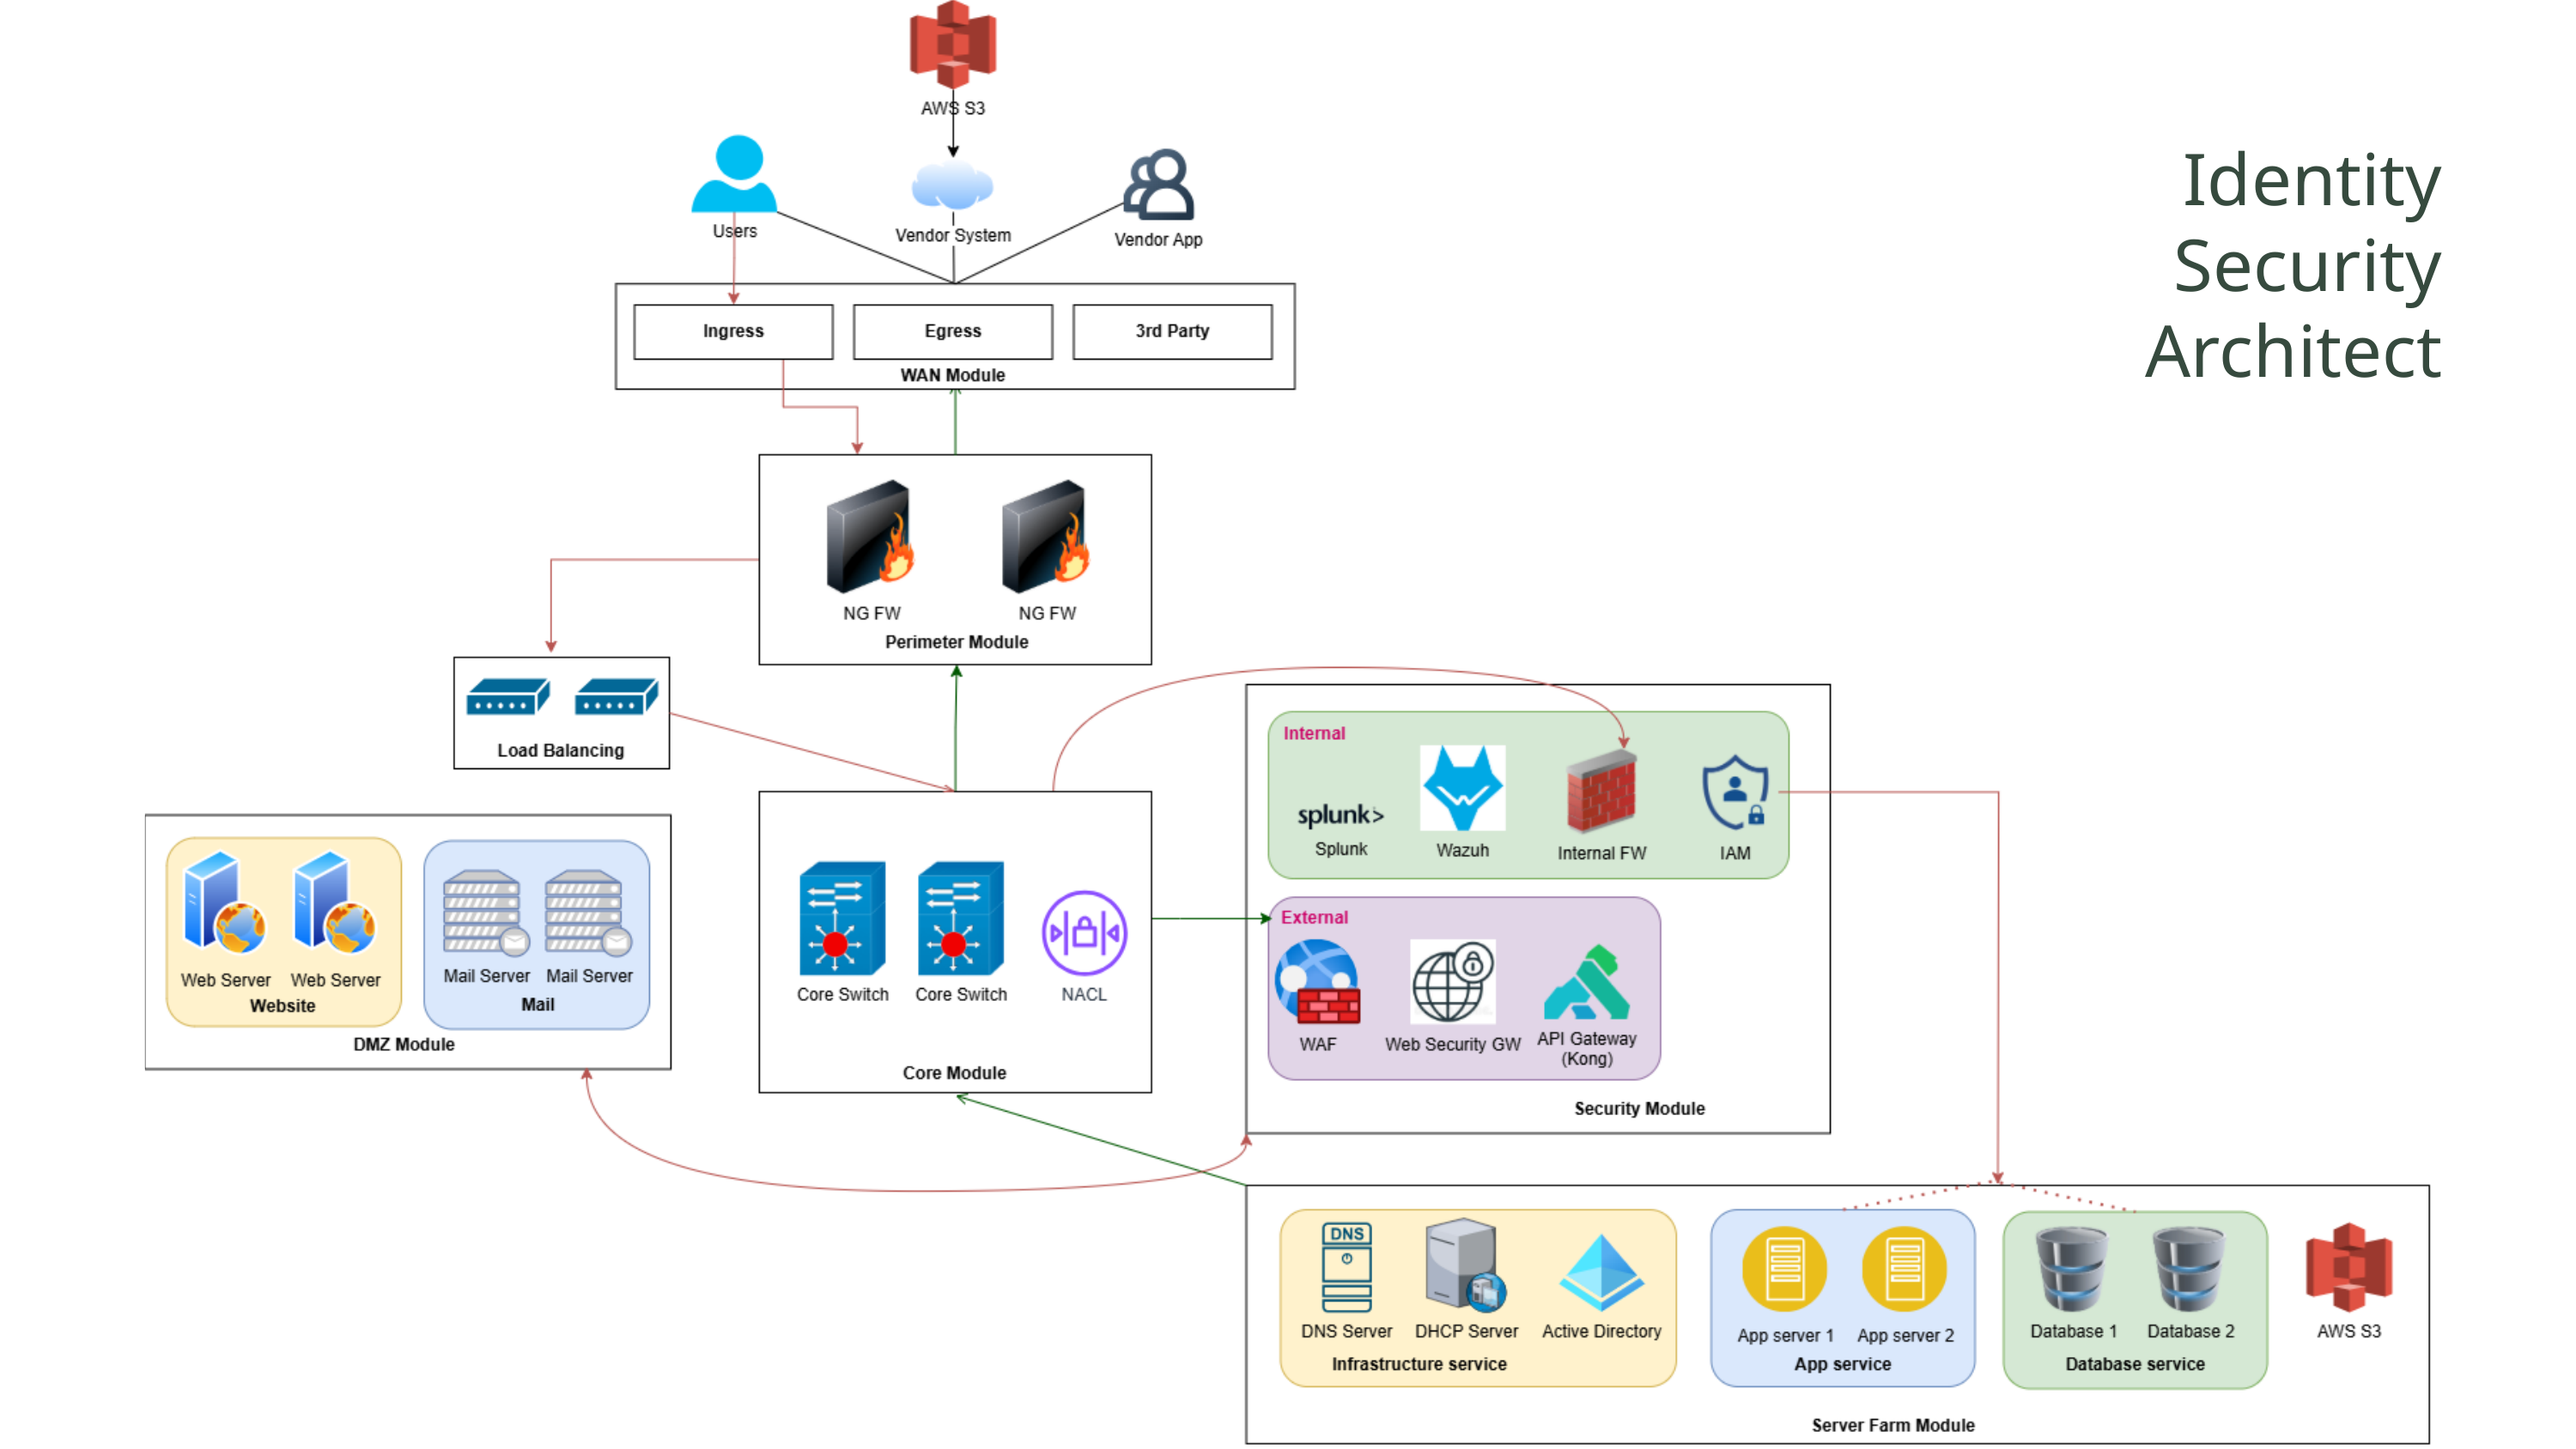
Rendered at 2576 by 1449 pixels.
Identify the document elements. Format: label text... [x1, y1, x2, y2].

text_box [144, 0, 2432, 1449]
text_box Identity Security Architect [1911, 134, 2443, 392]
